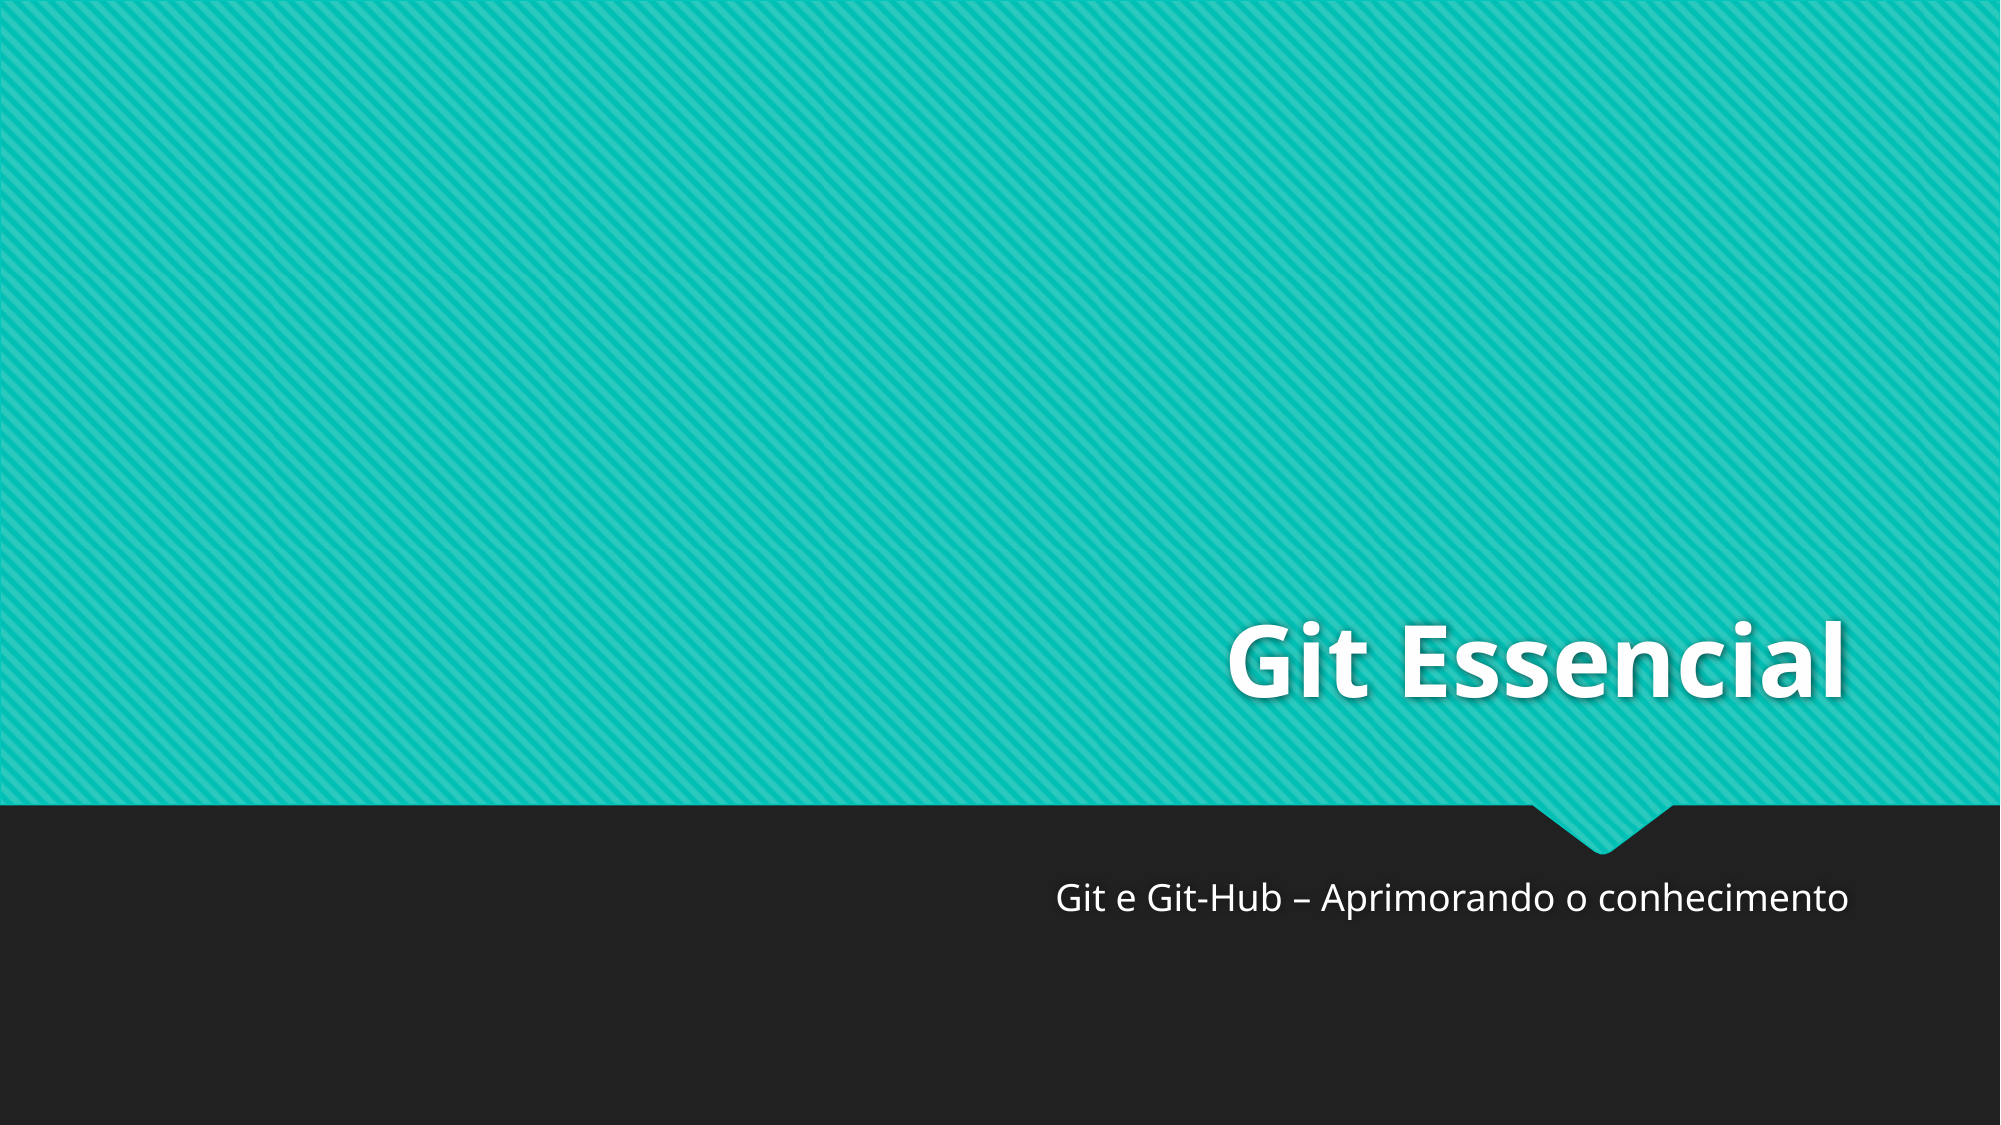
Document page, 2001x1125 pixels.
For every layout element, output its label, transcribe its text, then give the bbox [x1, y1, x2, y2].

list Git e Git-Hub – Aprimorando o conhecimento [132, 866, 1866, 938]
title Git Essencial [132, 484, 1866, 726]
